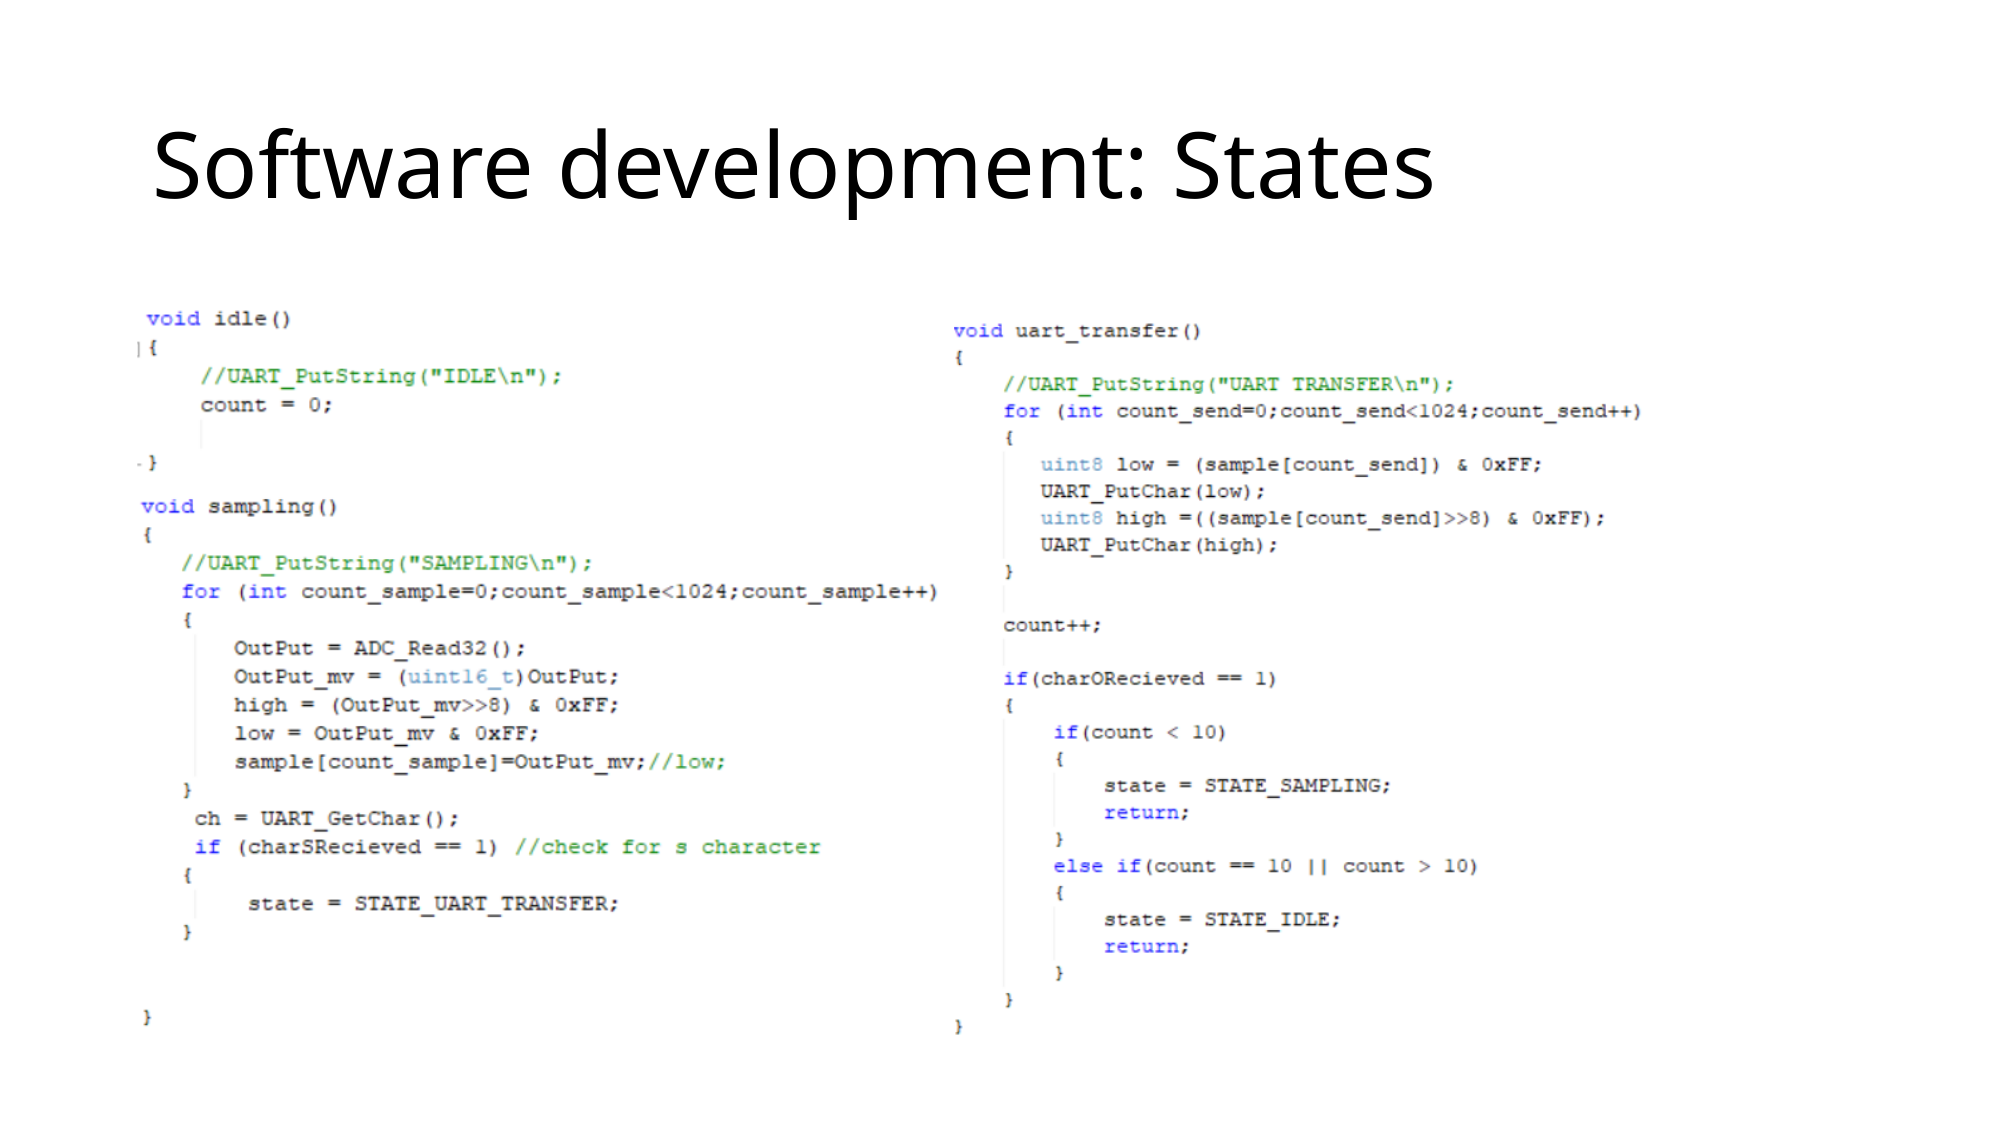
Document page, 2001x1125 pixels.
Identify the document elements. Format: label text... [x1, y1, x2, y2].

title Software development: States [137, 59, 1863, 278]
picture [137, 303, 722, 484]
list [954, 321, 1689, 1036]
picture [137, 494, 955, 1036]
